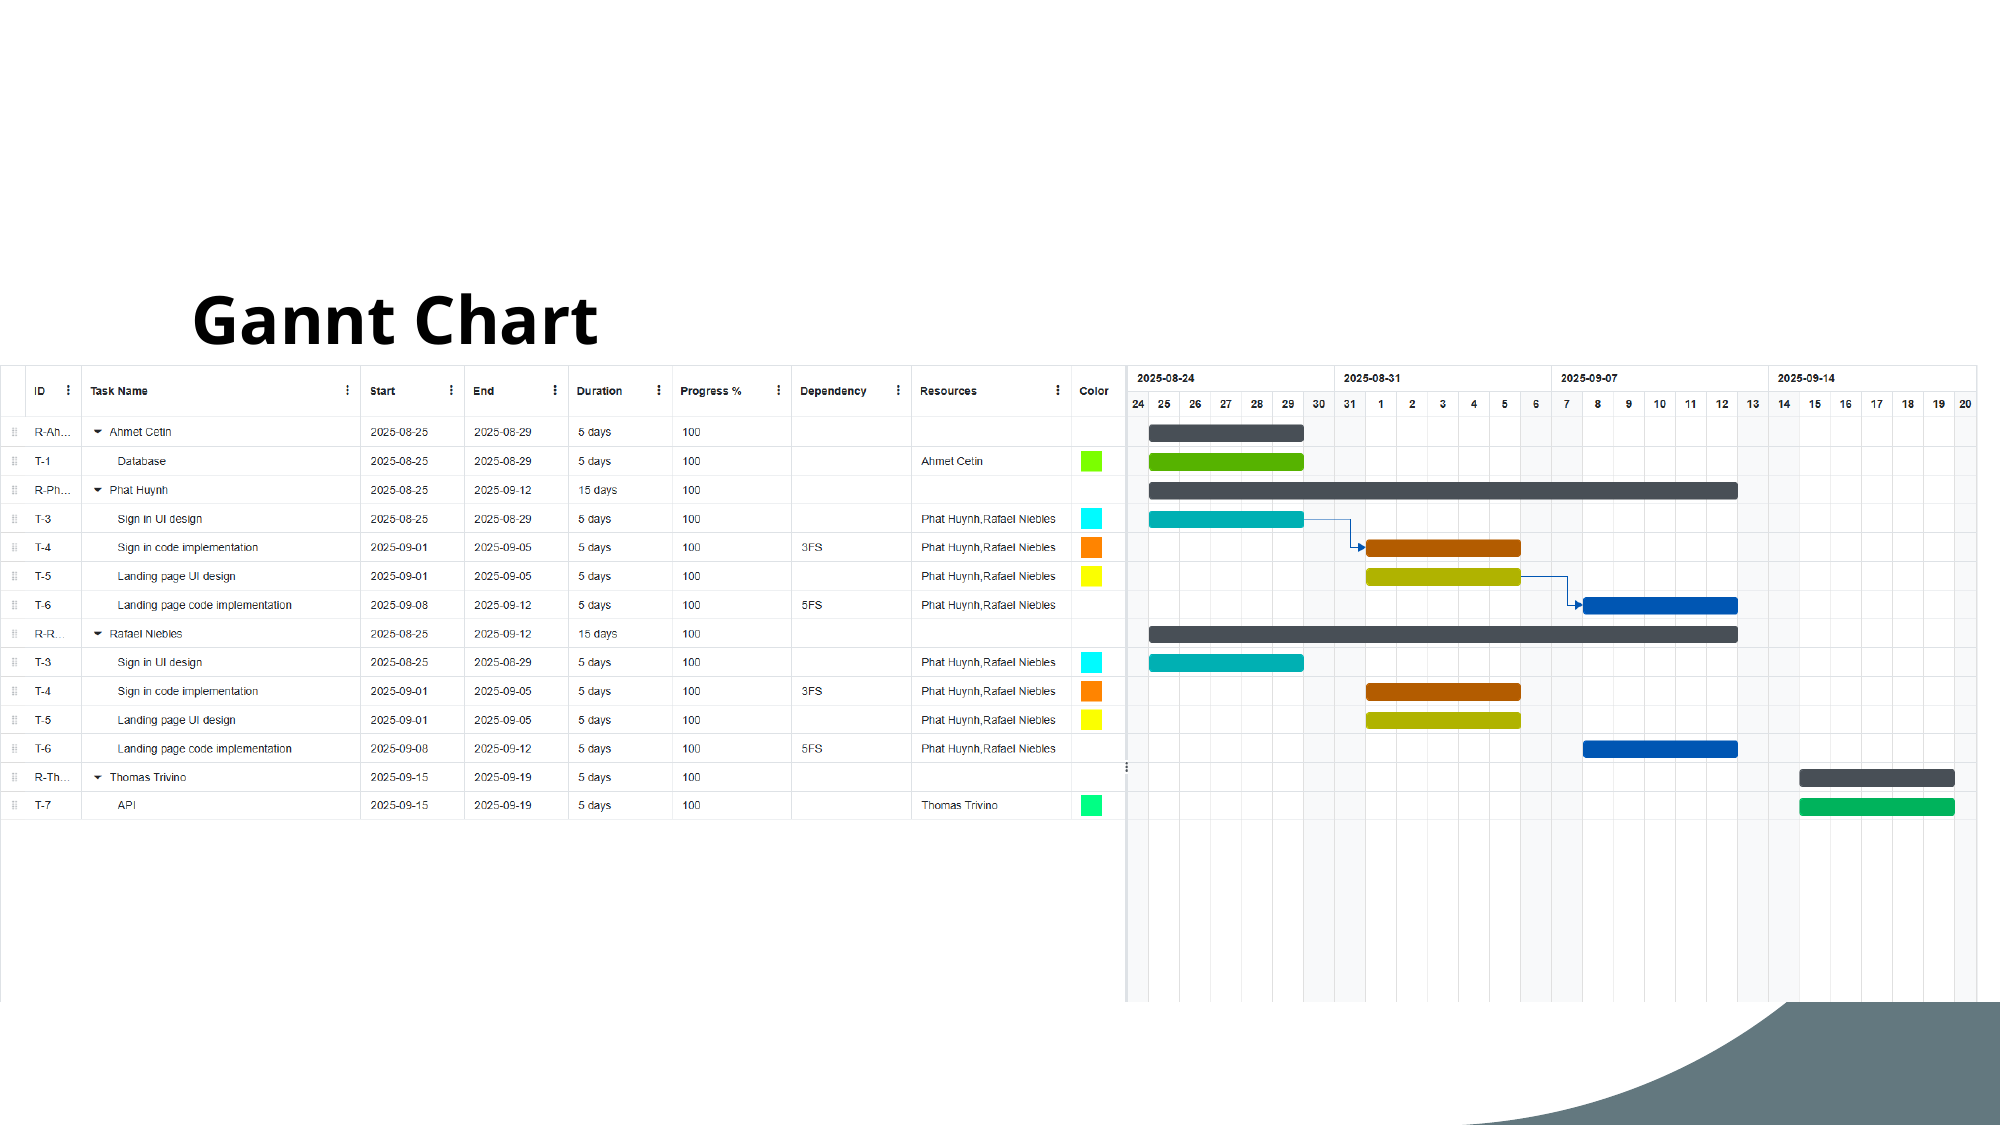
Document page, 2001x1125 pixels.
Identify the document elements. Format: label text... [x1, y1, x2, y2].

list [0, 365, 2000, 1003]
title Gannt Chart [176, 118, 1809, 365]
